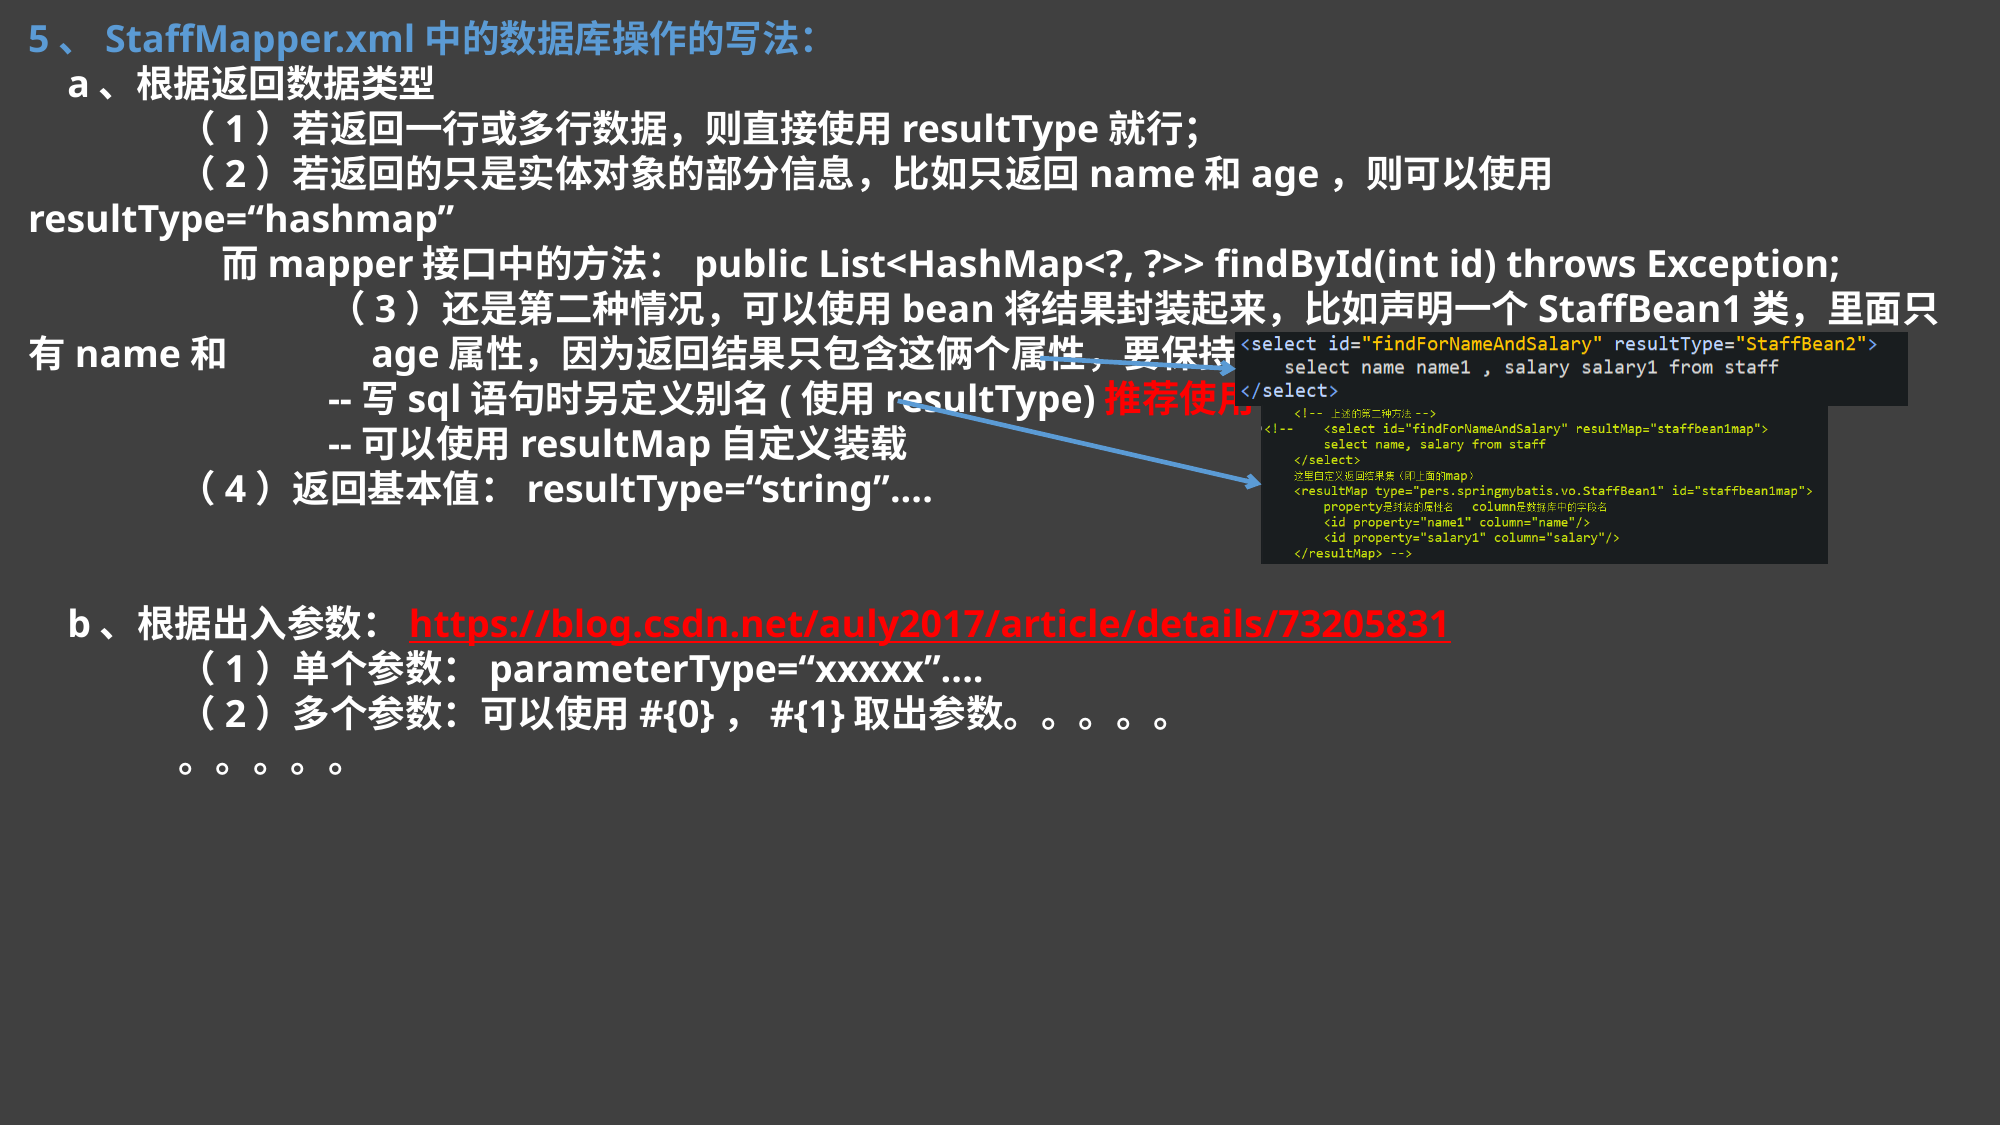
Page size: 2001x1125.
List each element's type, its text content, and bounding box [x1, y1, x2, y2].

picture [1235, 332, 1908, 564]
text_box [897, 400, 1262, 485]
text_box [1040, 358, 1236, 369]
text_box 5、StaffMapper.xml中的数据库操作的写法： a、根据返回数据类型 （1）若返回一行或多行数据，则直接使用resultType就行； （2）若返回的只是实体对象的部分信息，比如只返回name和age，则可以使用resultType=“hashmap” 而mapper接口中的方法：public List<HashMap<?, ?>> findById(int id) throws Exception; （3）还是第二种情况，可以使用bean将结果封装起来，比如声明一个StaffBean1类，里面只有name和 age属性，因为返回结果只包含这俩个属性，要保持字段名一致！若不一致有两种方法 --写sql语句时另定义别名(使用resultType)推荐使用 --可以使用resultMap自定义装载 （4）返回基本值：resultType=“string”.... b、根据出入参数：https://blog.csdn.net/auly2017/article/details/73205831 （1）单个参数：parameterType=“xxxxx”.... （2）多个参数：可以使用#{0}，#{1}取出参数。。。。。 。。。。。 [13, 7, 1987, 788]
